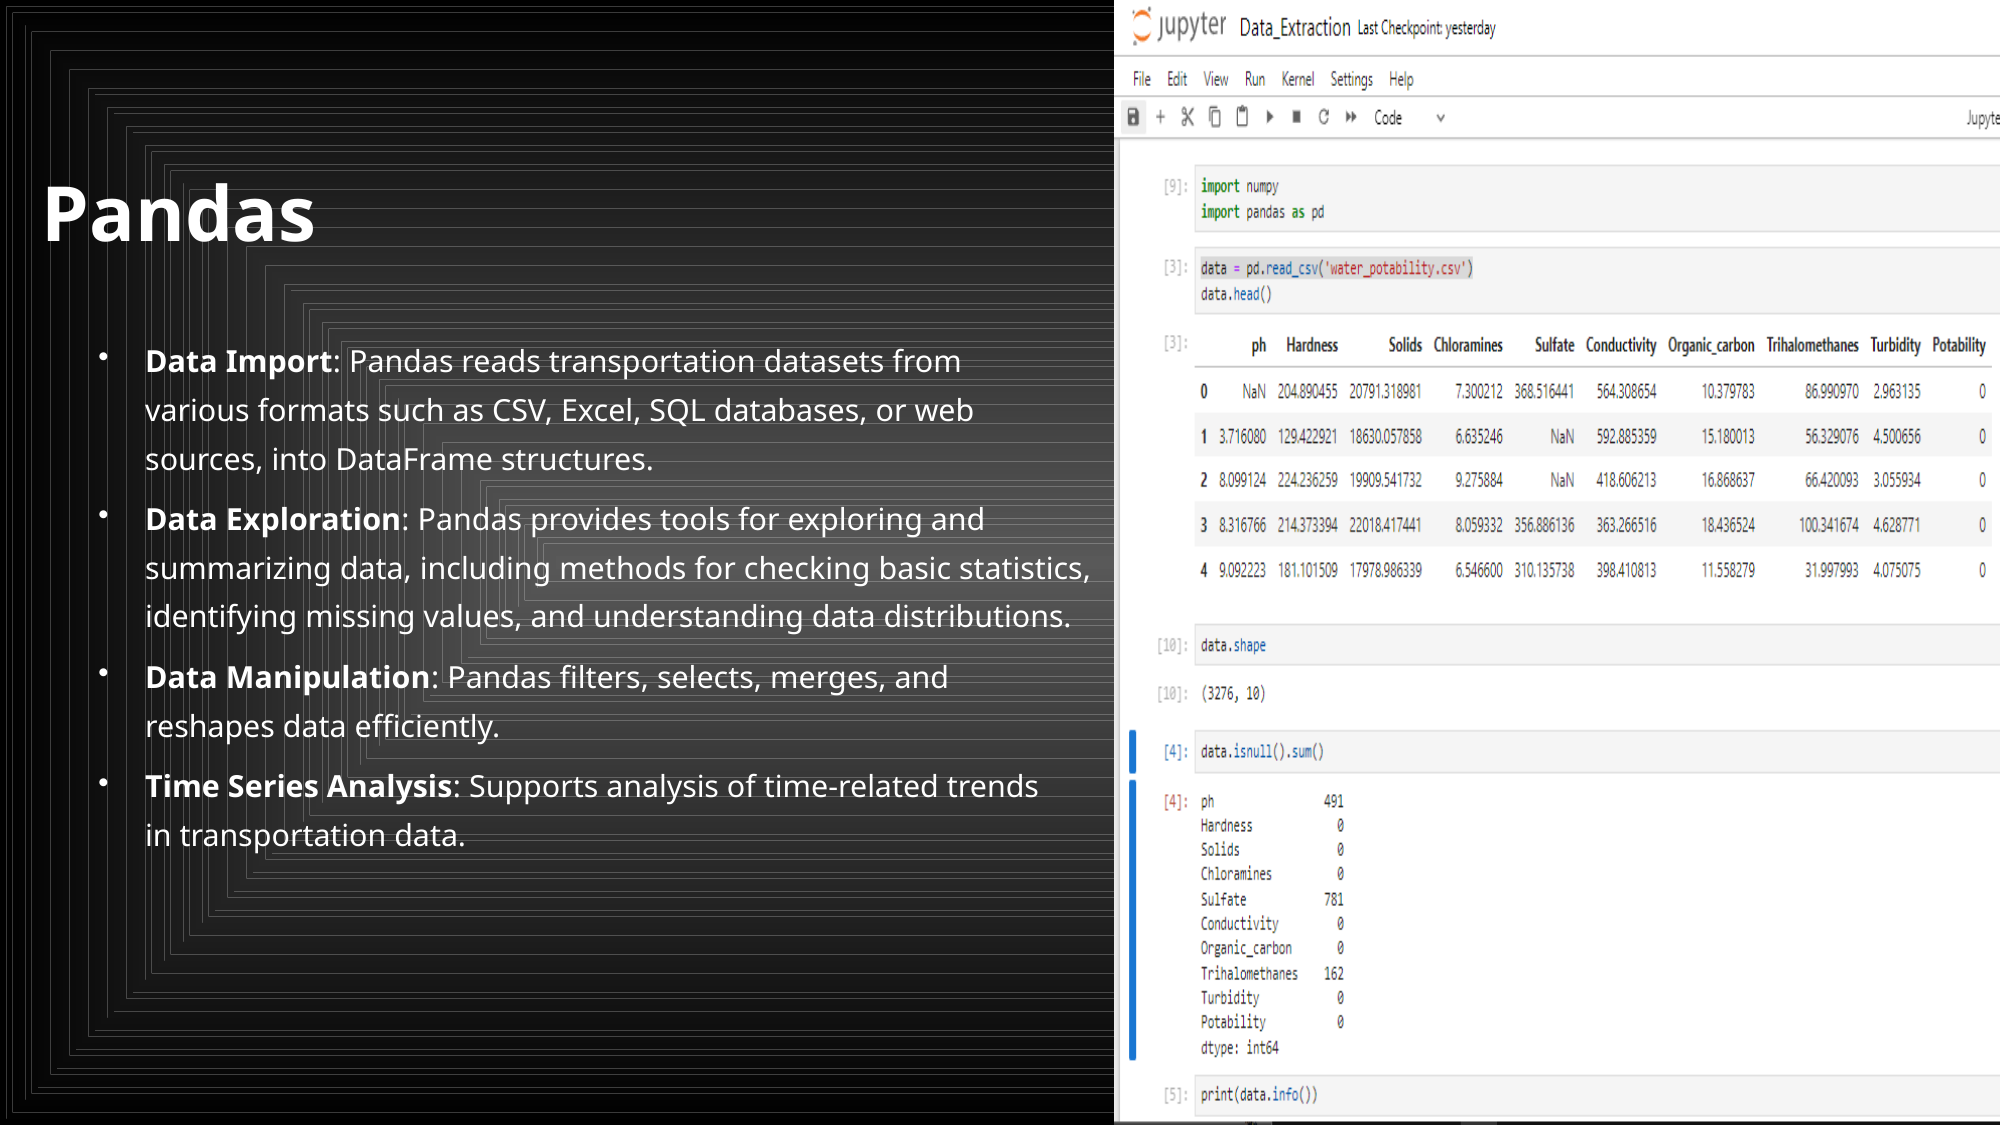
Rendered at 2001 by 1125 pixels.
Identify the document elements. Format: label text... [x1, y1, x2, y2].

text_box Data Exploration: Pandas provides tools for exploring and summarizing data, including methods for checking basic statistics, identifying missing values, and understanding data distributions. [83, 480, 1114, 627]
picture [1114, 0, 2000, 1125]
text_box Data Import: Pandas reads transportation datasets from various formats such as CSV, Excel, SQL databases, or web sources, into DataFrame structures. [83, 322, 1058, 469]
text_box Data Manipulation: Pandas filters, selects, merges, and reshapes data efficiently. [83, 638, 1058, 736]
text_box Time Series Analysis: Supports analysis of time-related trends in transportation data. [83, 748, 1058, 846]
text_box [113, 845, 1114, 894]
text_box Pandas [26, 154, 635, 249]
